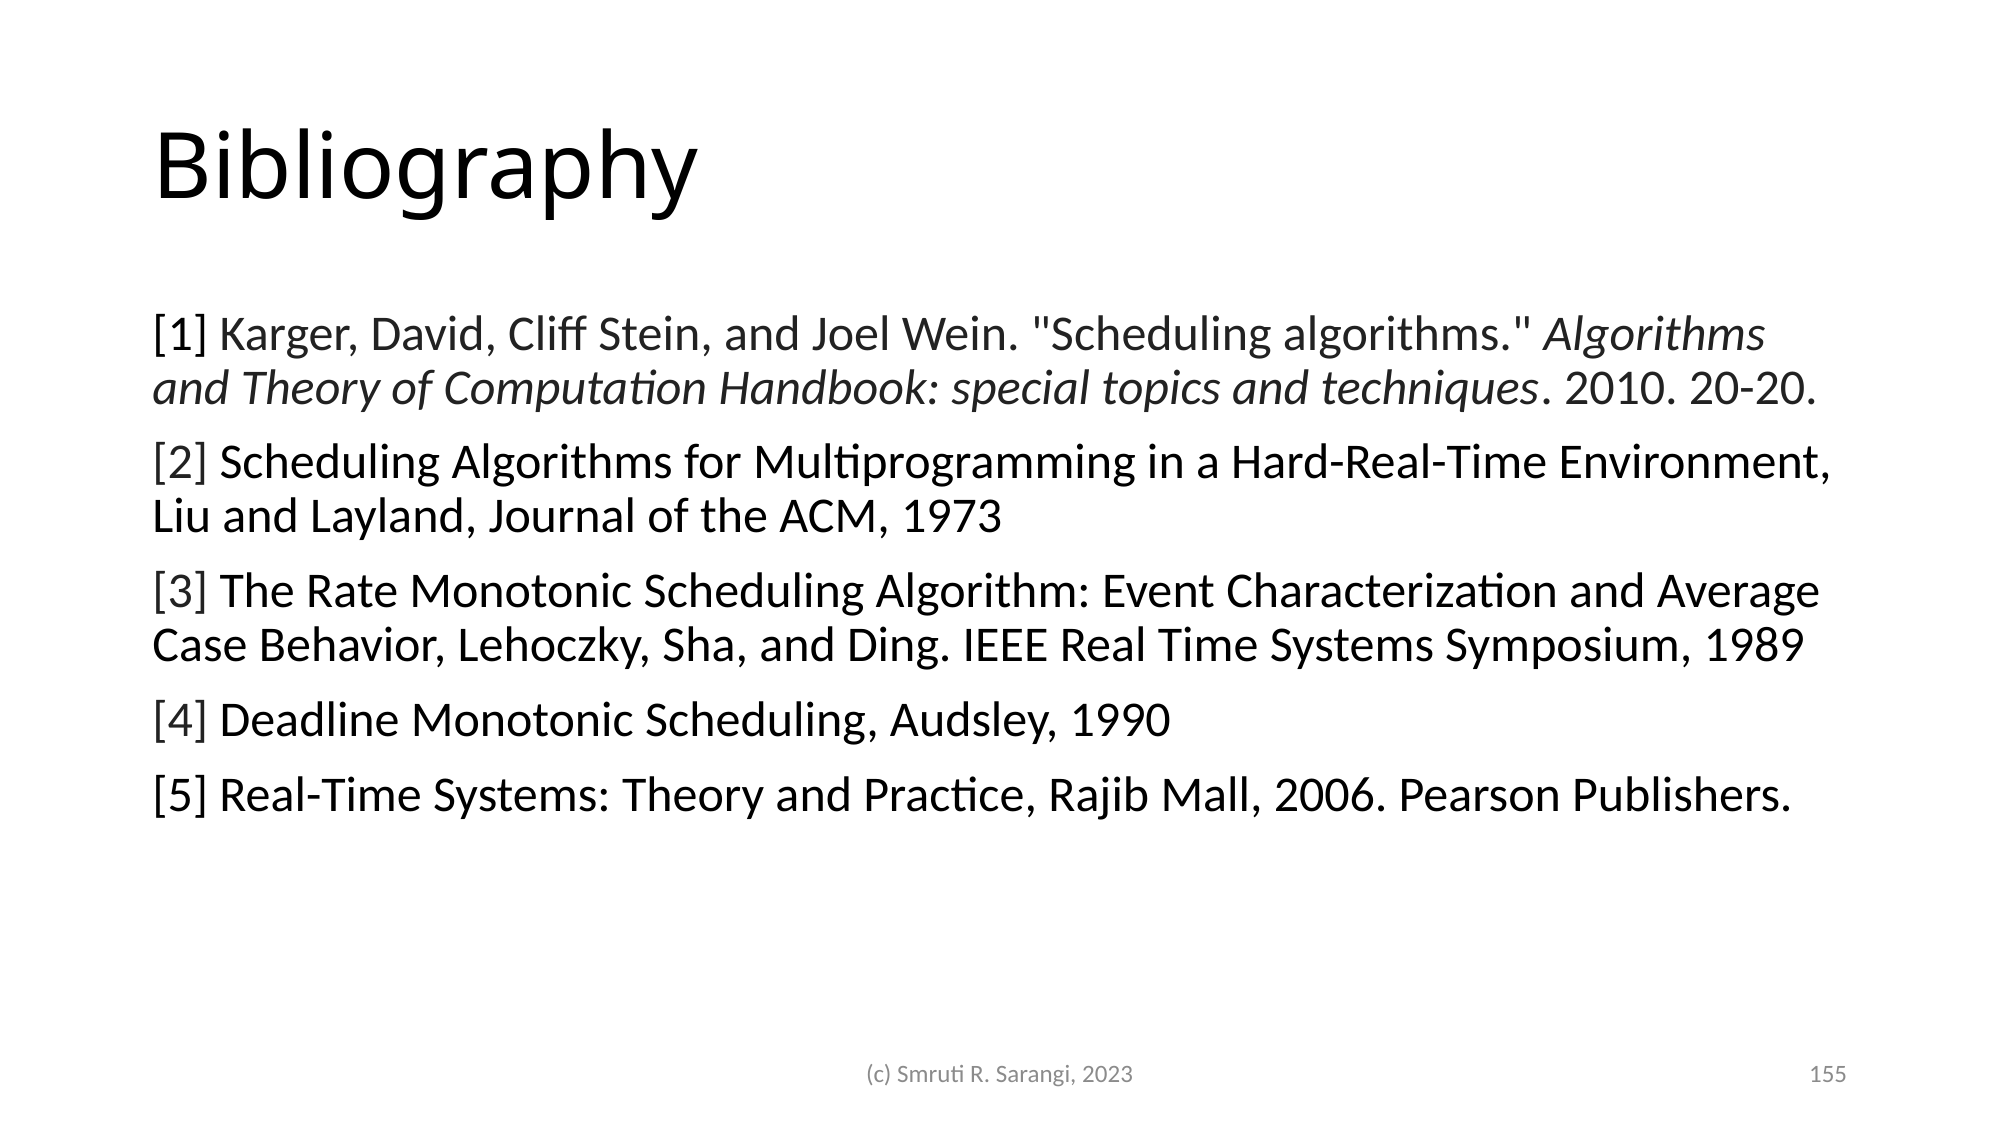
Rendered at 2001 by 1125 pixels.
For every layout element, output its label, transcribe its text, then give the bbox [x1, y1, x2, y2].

title Bibliography [137, 59, 1863, 278]
slide_number 155 [1412, 1042, 1863, 1103]
footer (c) Smruti R. Sarangi, 2023 [662, 1042, 1338, 1103]
list [1] Karger, David, Cliff Stein, and Joel Wein. "Scheduling algorithms." Algorithms and Theory of Computation Handbook: special topics and techniques. 2010. 20-20. [2] Scheduling Algorithms for Multiprogramming in a Hard-Real-Time Environment, Liu and Layland, Journal of the ACM, 1973 [3] The Rate Monotonic Scheduling Algorithm: Event Characterization and Average Case Behavior, Lehoczky, Sha, and Ding. IEEE Real Time Systems Symposium, 1989 [4] Deadline Monotonic Scheduling, Audsley, 1990 [5] Real-Time Systems: Theory and Practice, Rajib Mall, 2006. Pearson Publishers. [137, 299, 1863, 1014]
